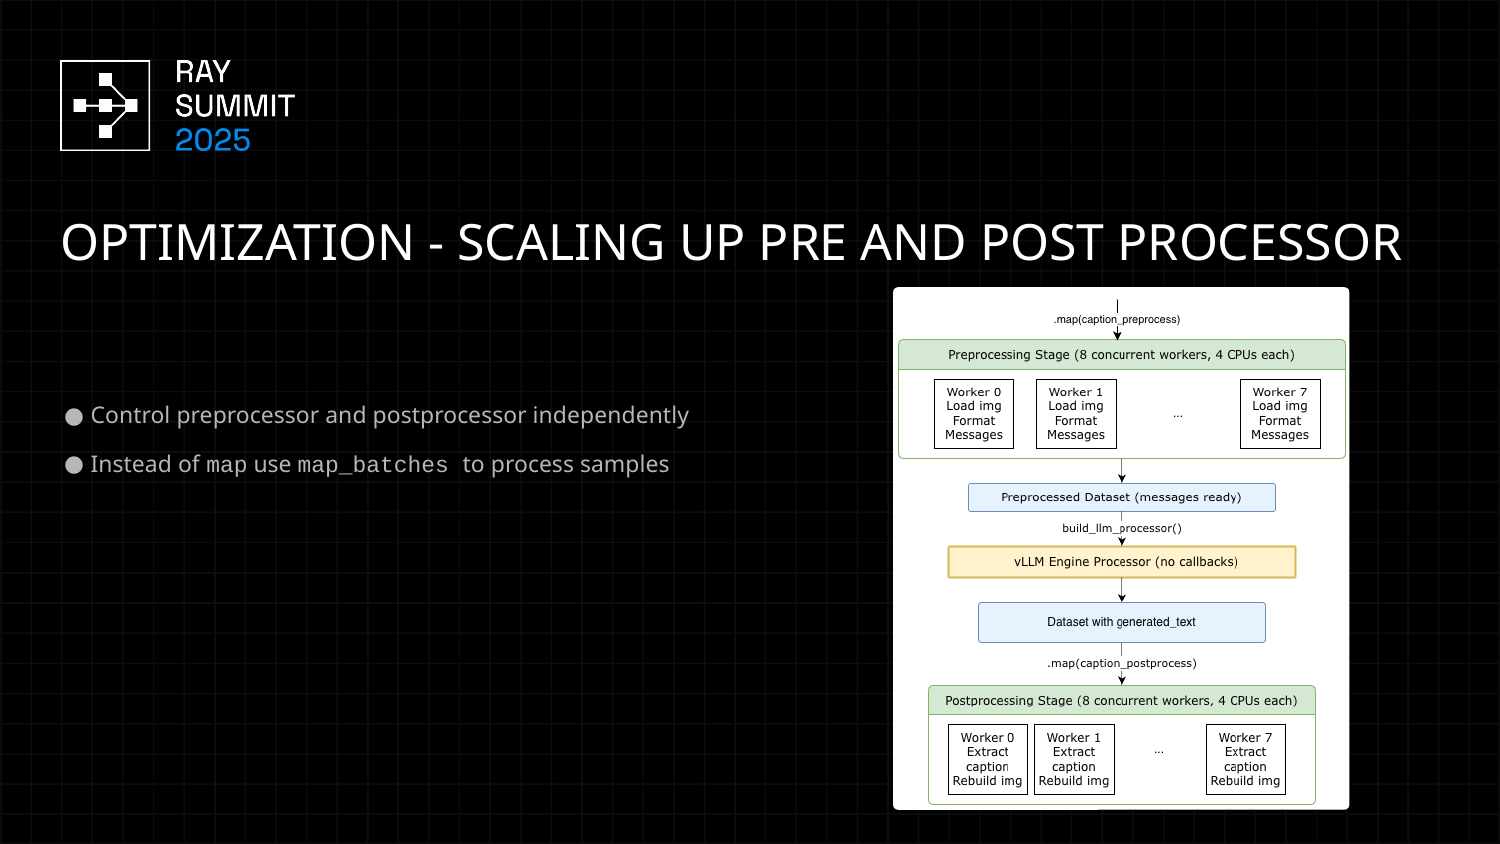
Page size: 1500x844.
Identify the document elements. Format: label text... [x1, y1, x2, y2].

text_box Control preprocessor and postprocessor independently Instead of map use map_batches to process samples [60, 401, 822, 537]
picture [0, 0, 1500, 844]
text_box OPTIMIZATION - SCALING UP PRE AND POST PROCESSOR [60, 210, 1440, 271]
